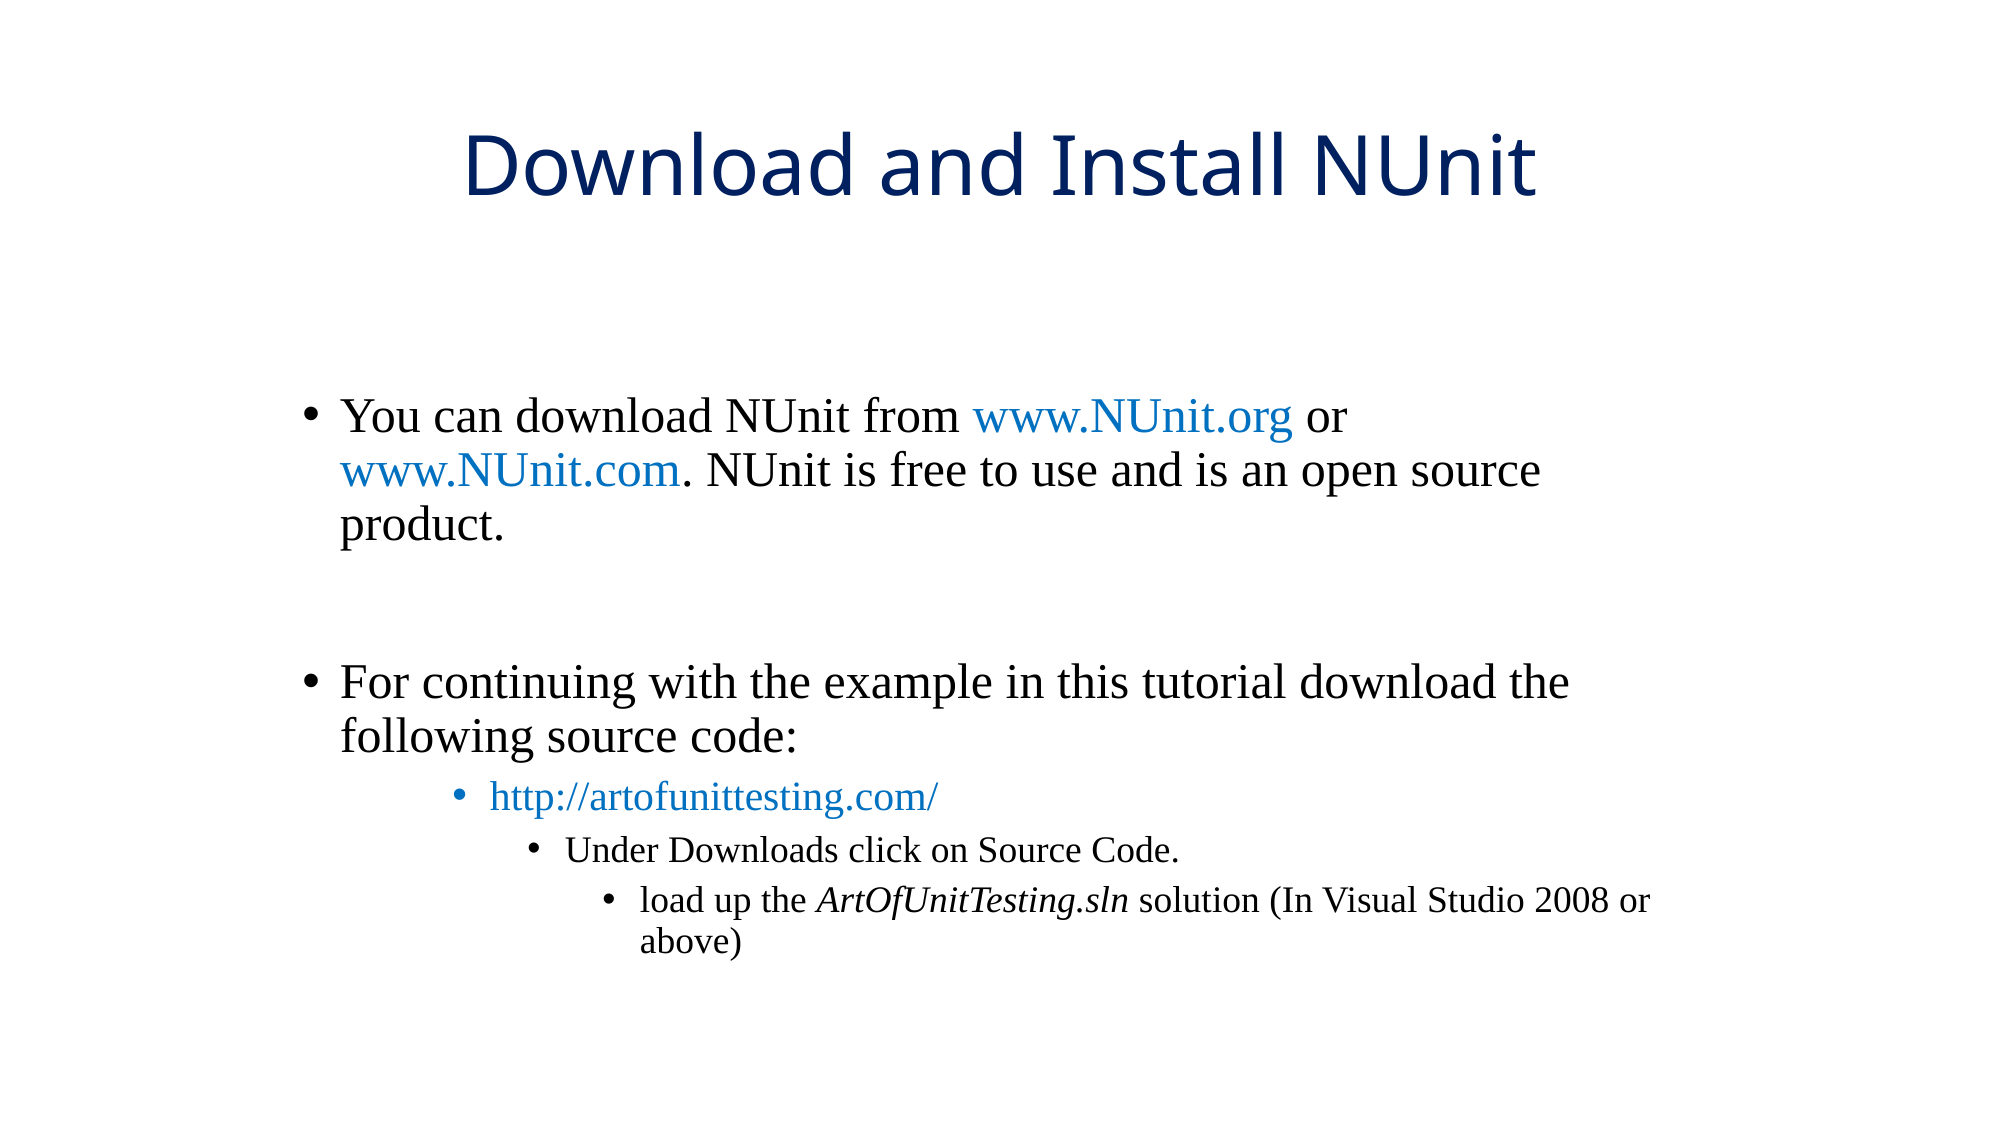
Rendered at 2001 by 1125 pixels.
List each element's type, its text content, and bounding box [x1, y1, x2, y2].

title Download and Install NUnit [137, 59, 1863, 278]
list You can download NUnit from www.NUnit.org or www.NUnit.com. NUnit is free to use and is an open source product. For continuing with the example in this tutorial download the following source code: http://artofunittesting.com/ Under Downloads click on Source Code. load up the ArtOfUnitTesting.sln solution (In Visual Studio 2008 or above) [287, 291, 1725, 1050]
